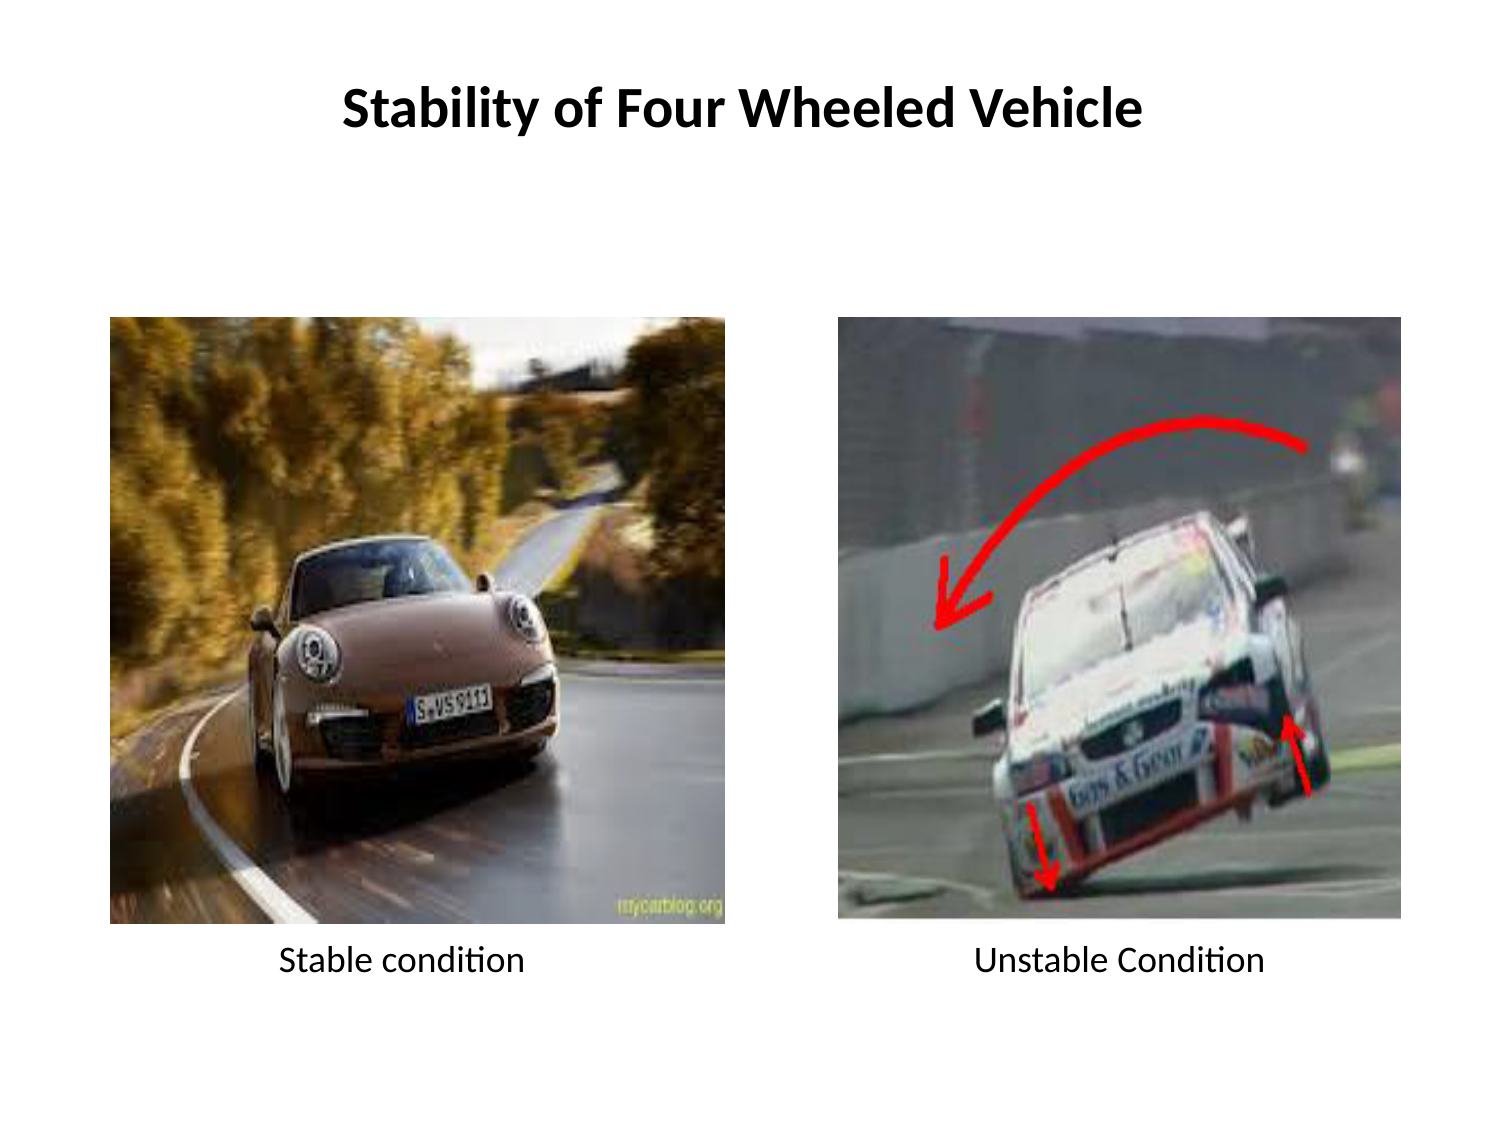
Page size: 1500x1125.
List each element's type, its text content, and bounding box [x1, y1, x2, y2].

title Stability of Four Wheeled Vehicle [75, 45, 1425, 163]
picture [109, 316, 726, 924]
text_box Stable condition [264, 933, 541, 987]
text_box Unstable Condition [958, 933, 1281, 987]
picture [838, 316, 1402, 924]
